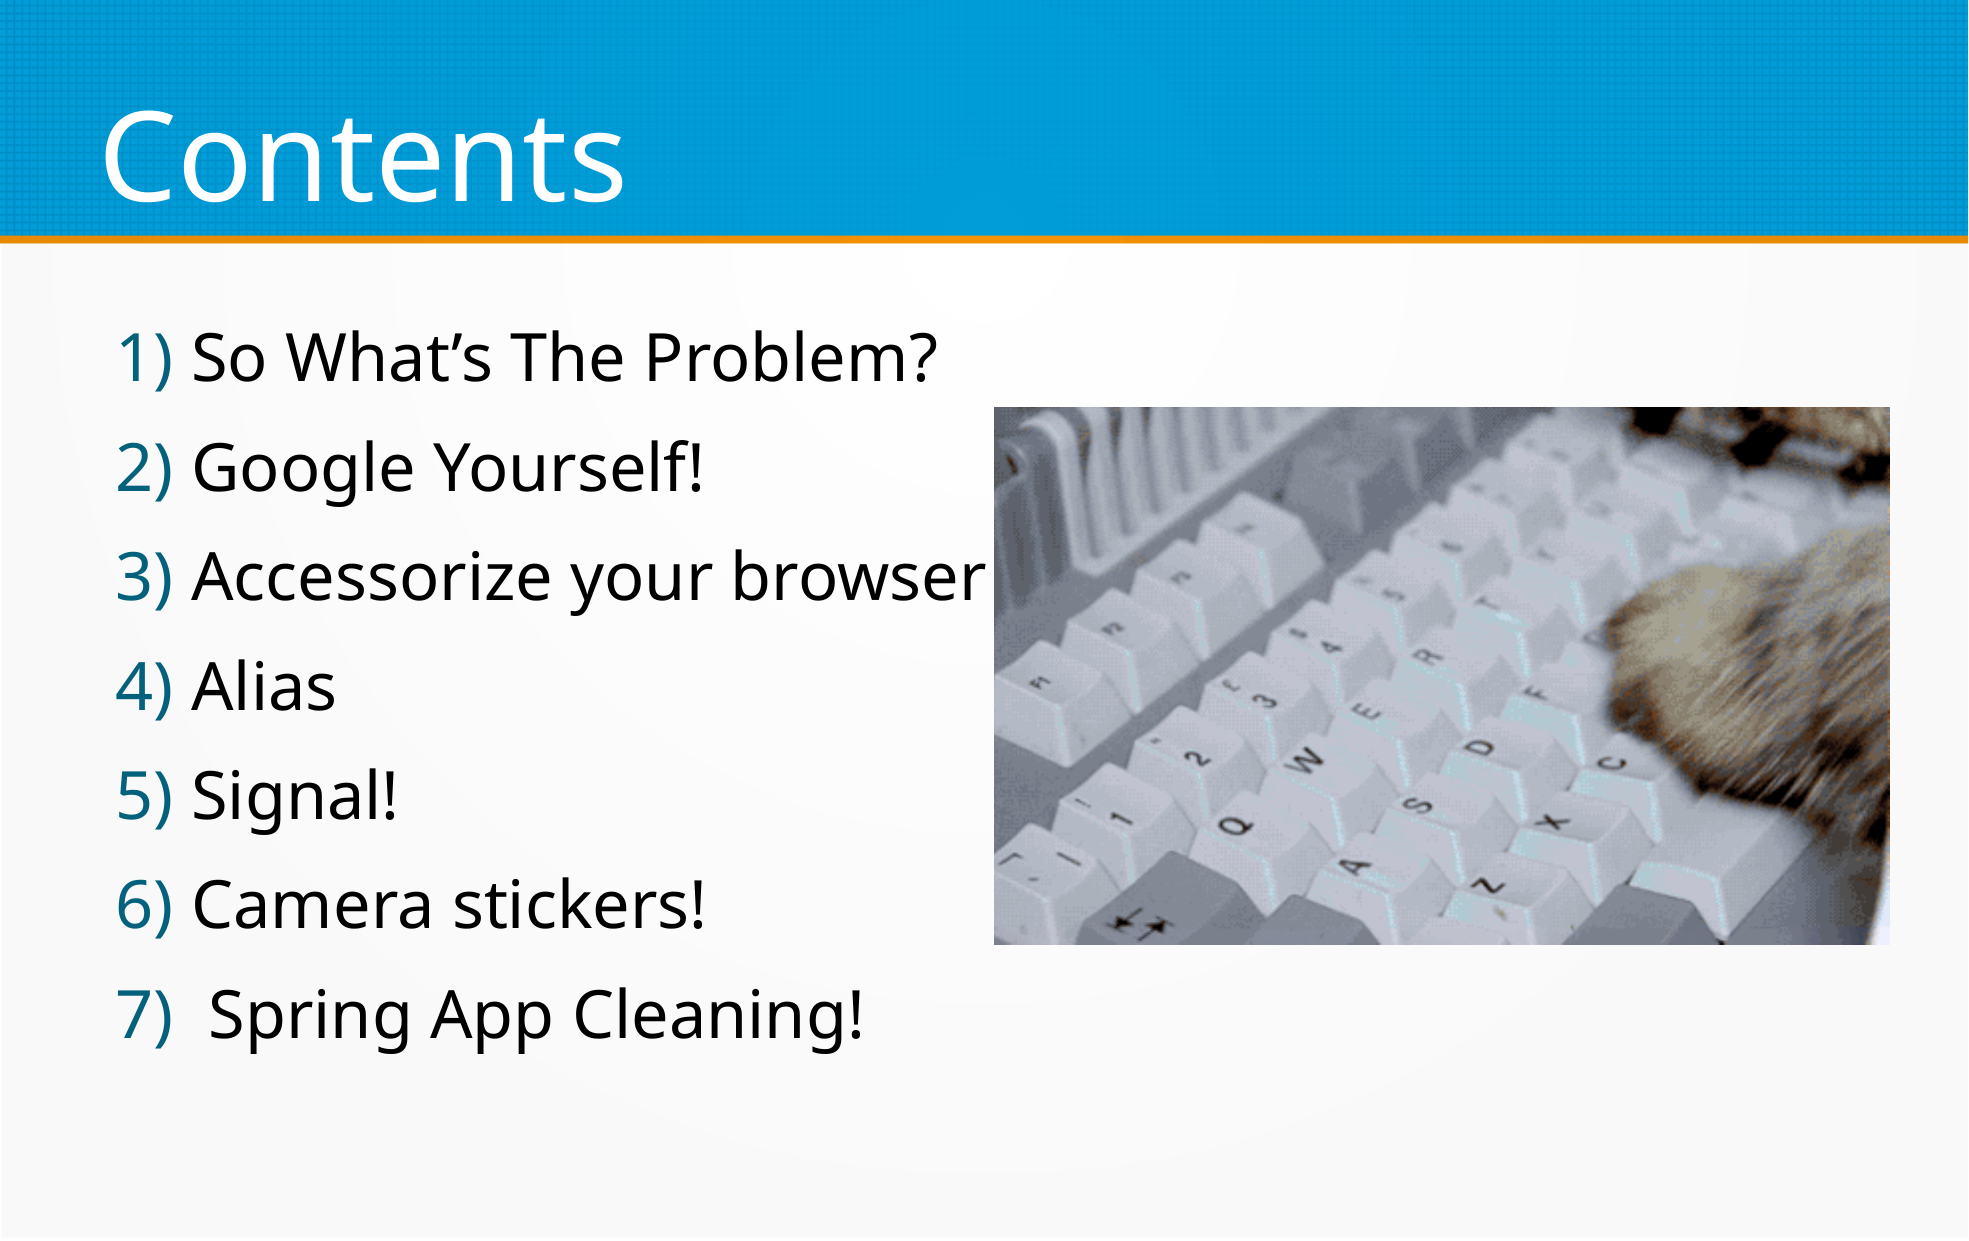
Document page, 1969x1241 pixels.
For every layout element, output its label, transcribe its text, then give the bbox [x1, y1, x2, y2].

text_box Contents [98, 19, 1870, 227]
picture [0, 236, 1969, 1241]
text_box So What’s The Problem? Google Yourself! Accessorize your browser Alias Signal! Camera stickers! Spring App Cleaning! [98, 314, 1860, 1080]
